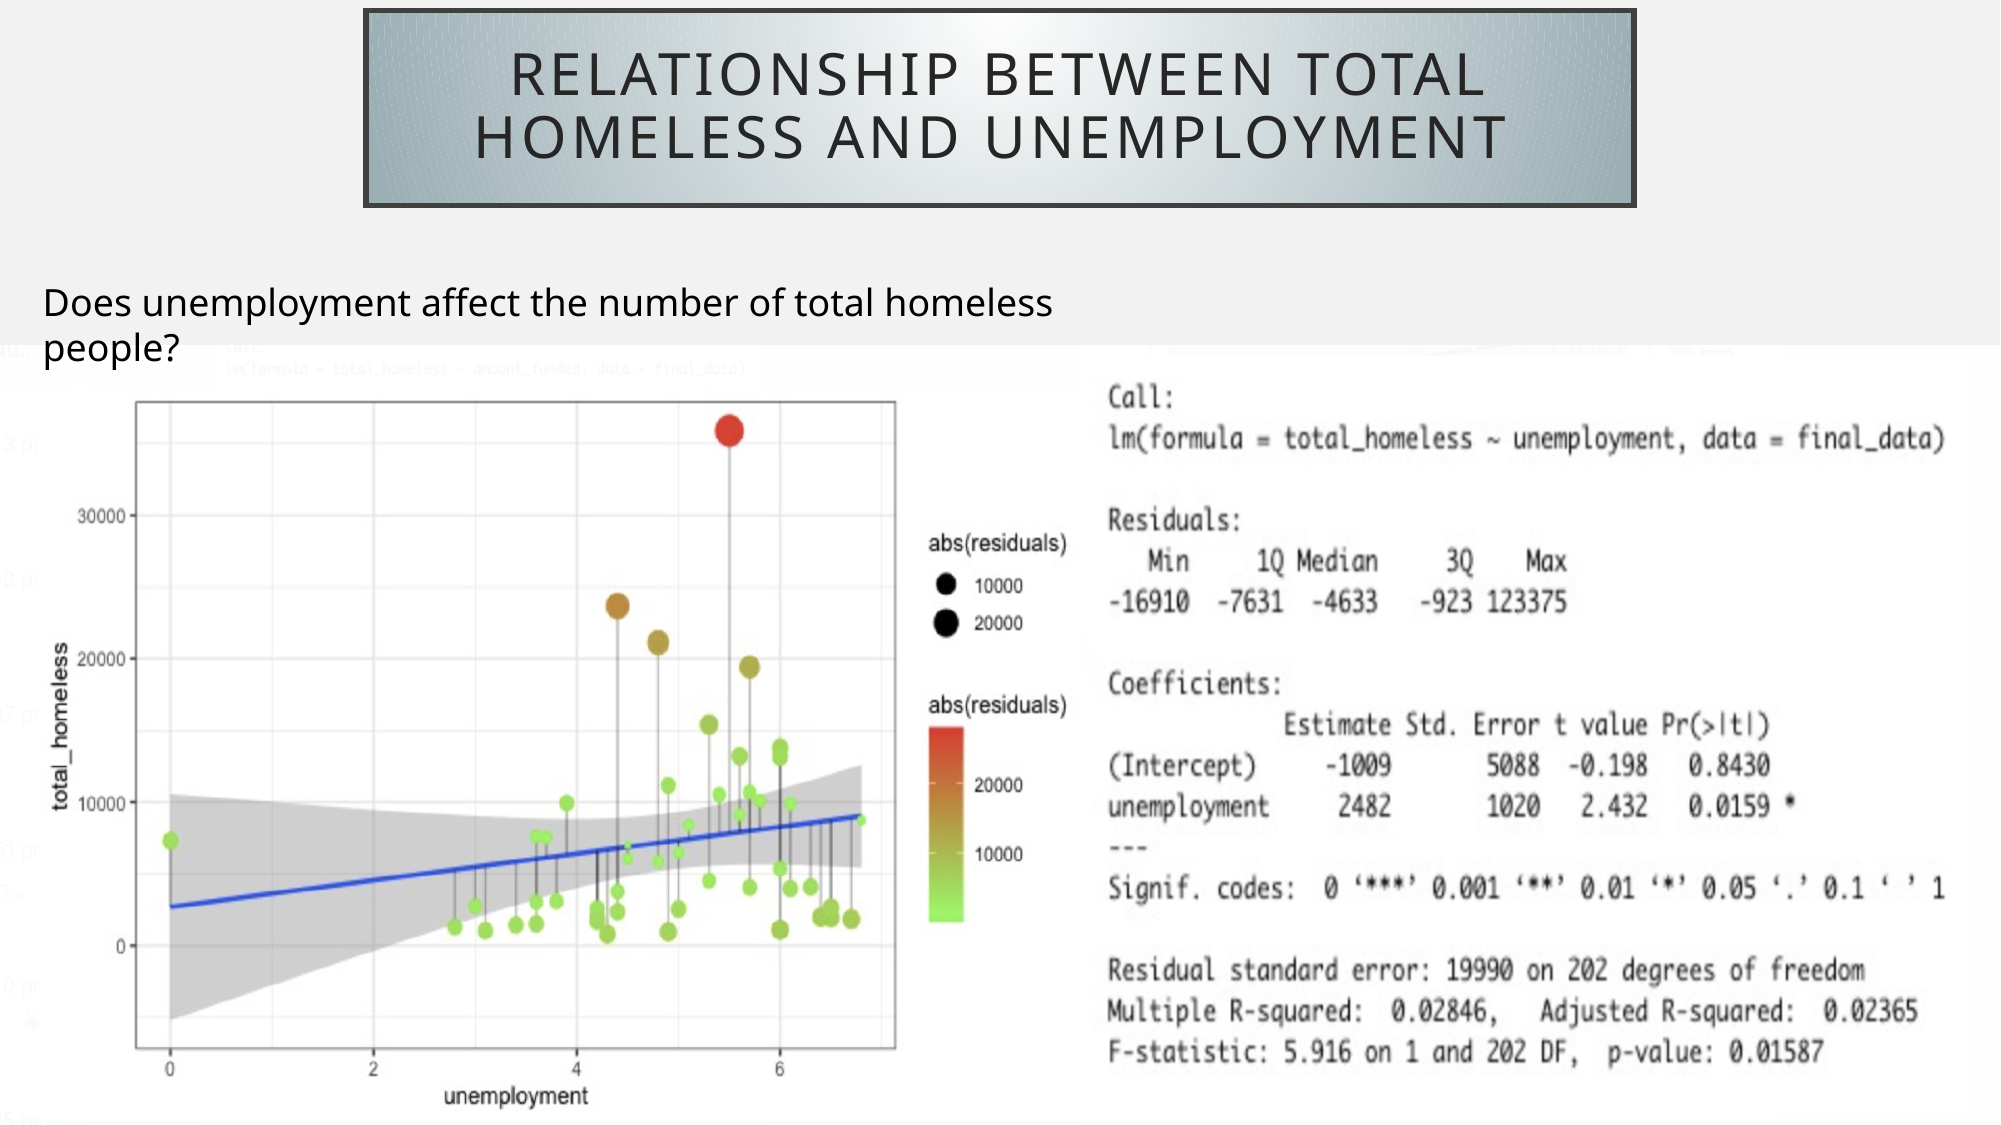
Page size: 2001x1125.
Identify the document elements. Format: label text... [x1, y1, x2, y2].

picture [0, 345, 2000, 1125]
text_box Does unemployment affect the number of total homeless people? [27, 272, 1167, 345]
title Relationship between total homeless and unemployment [363, 8, 1637, 208]
